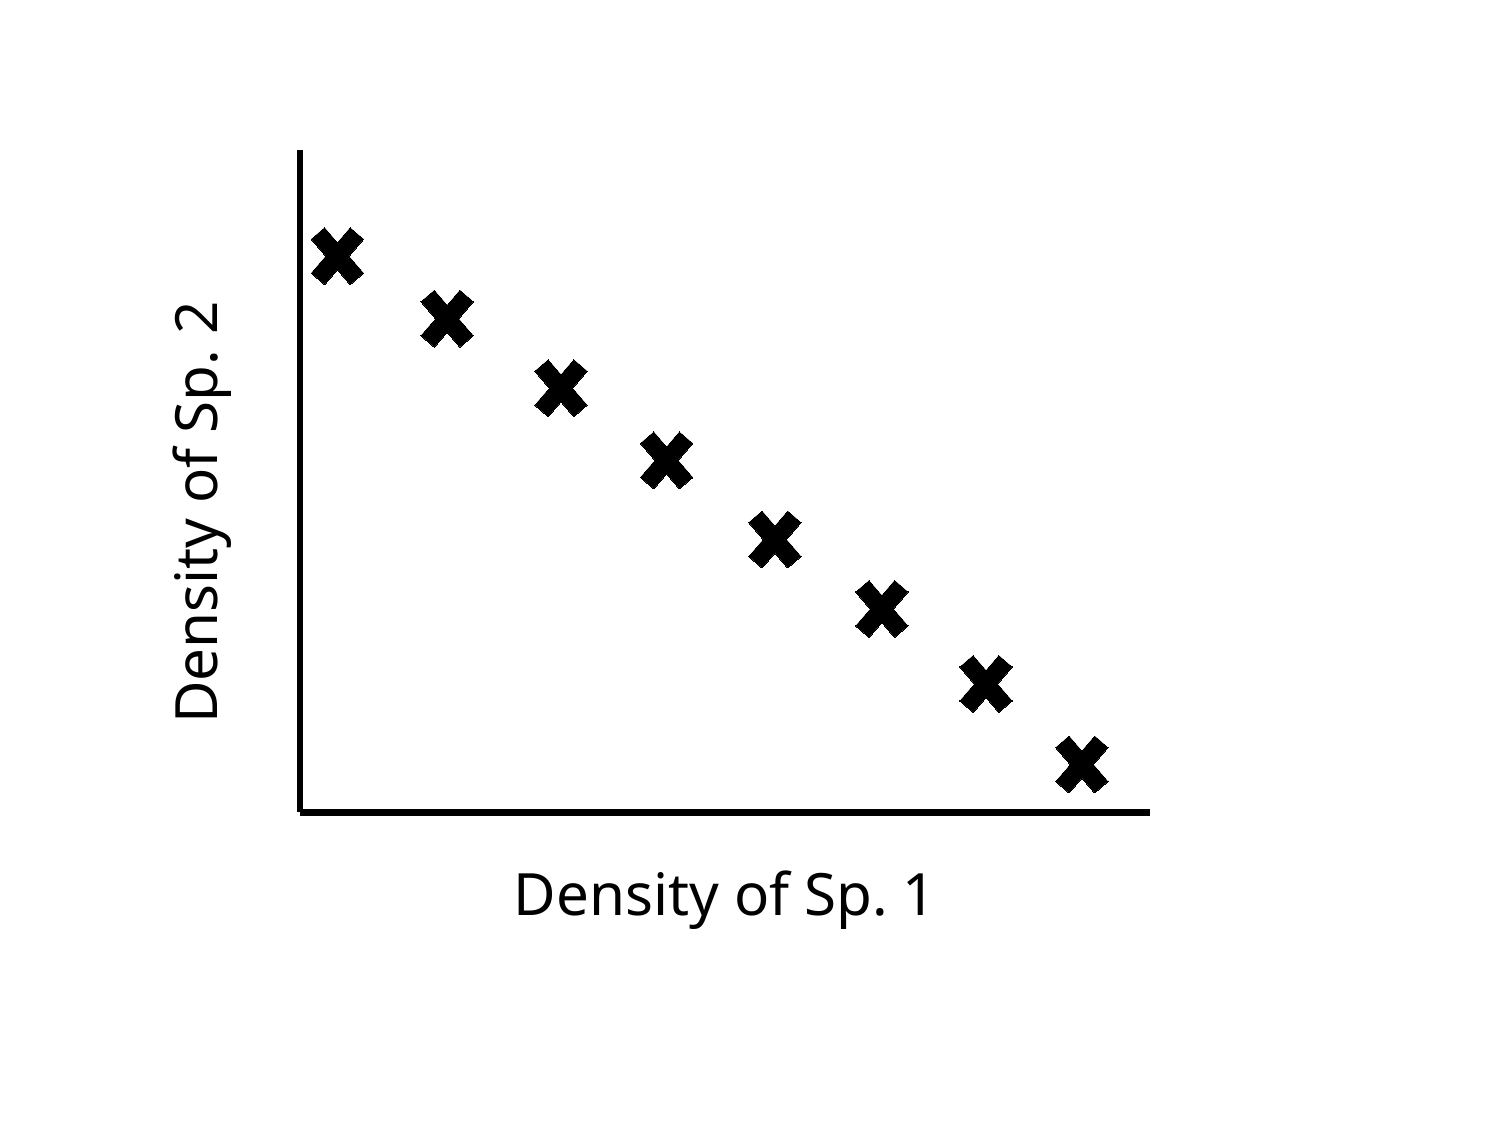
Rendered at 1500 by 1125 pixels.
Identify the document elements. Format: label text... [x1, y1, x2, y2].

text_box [299, 212, 1120, 809]
text_box Density of Sp. 2 [151, 162, 237, 863]
text_box Density of Sp. 1 [375, 849, 1075, 935]
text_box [299, 149, 1151, 813]
